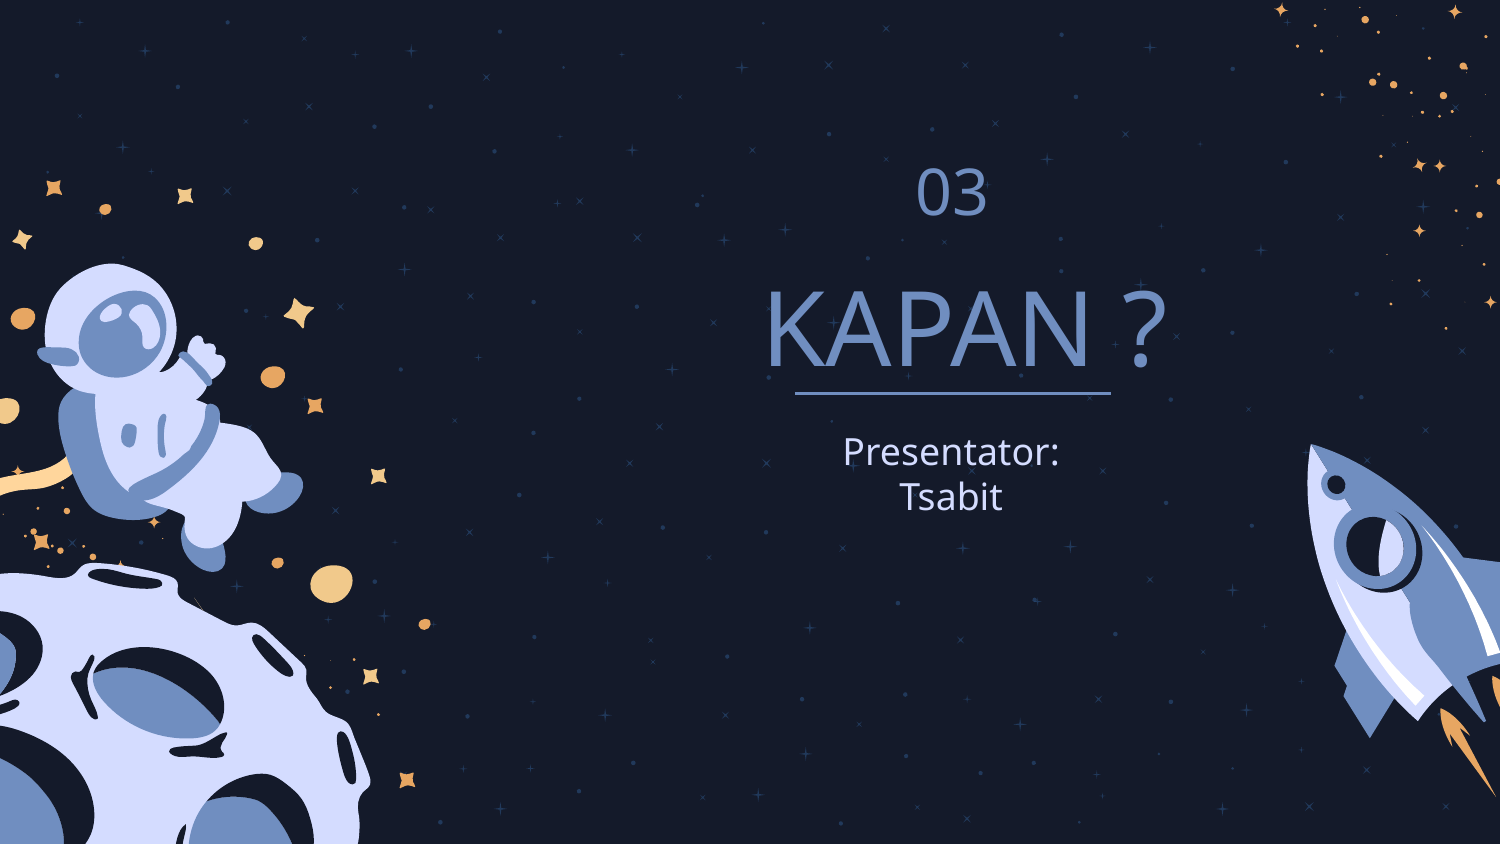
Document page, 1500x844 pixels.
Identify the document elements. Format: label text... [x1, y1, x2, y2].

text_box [0, 180, 435, 844]
subtitle Presentator: Tsabit [773, 429, 1130, 509]
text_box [1310, 413, 1500, 812]
title KAPAN ? [734, 220, 1196, 429]
text_box 03 [774, 135, 1131, 220]
